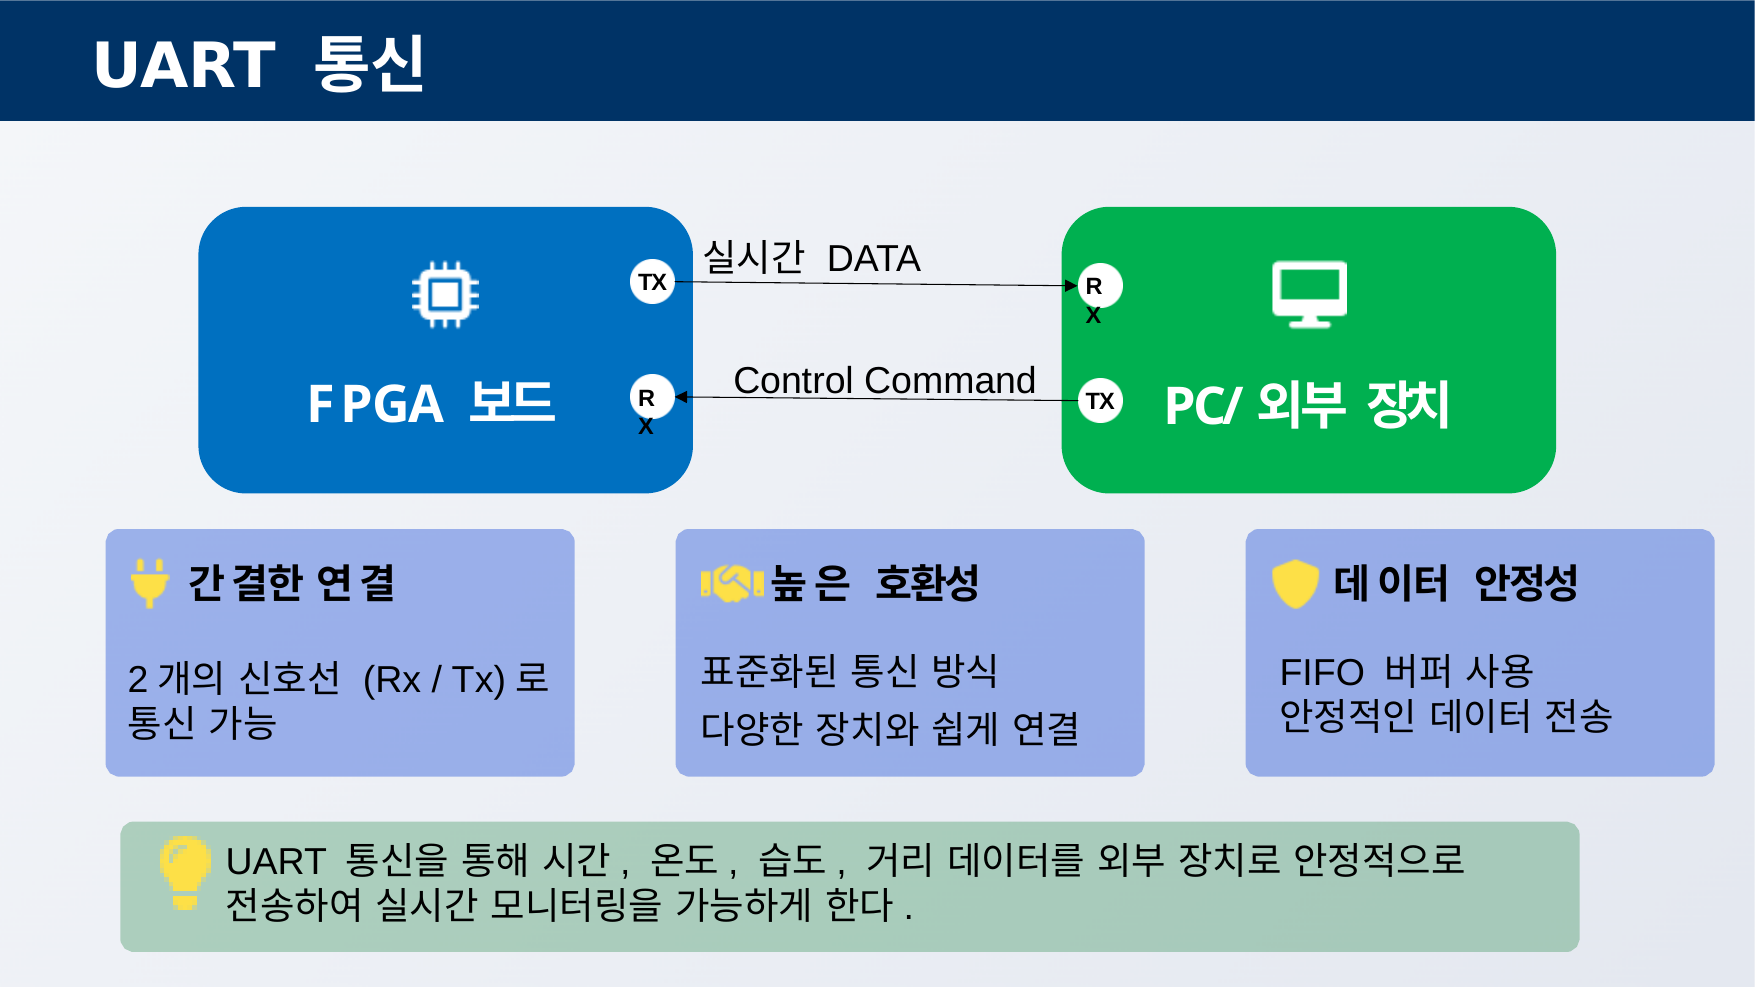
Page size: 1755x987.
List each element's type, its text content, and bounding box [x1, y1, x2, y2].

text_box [105, 206, 1715, 952]
text_box [0, 0, 1755, 121]
text_box UART 통신 [91, 25, 740, 101]
picture [0, 121, 1755, 987]
